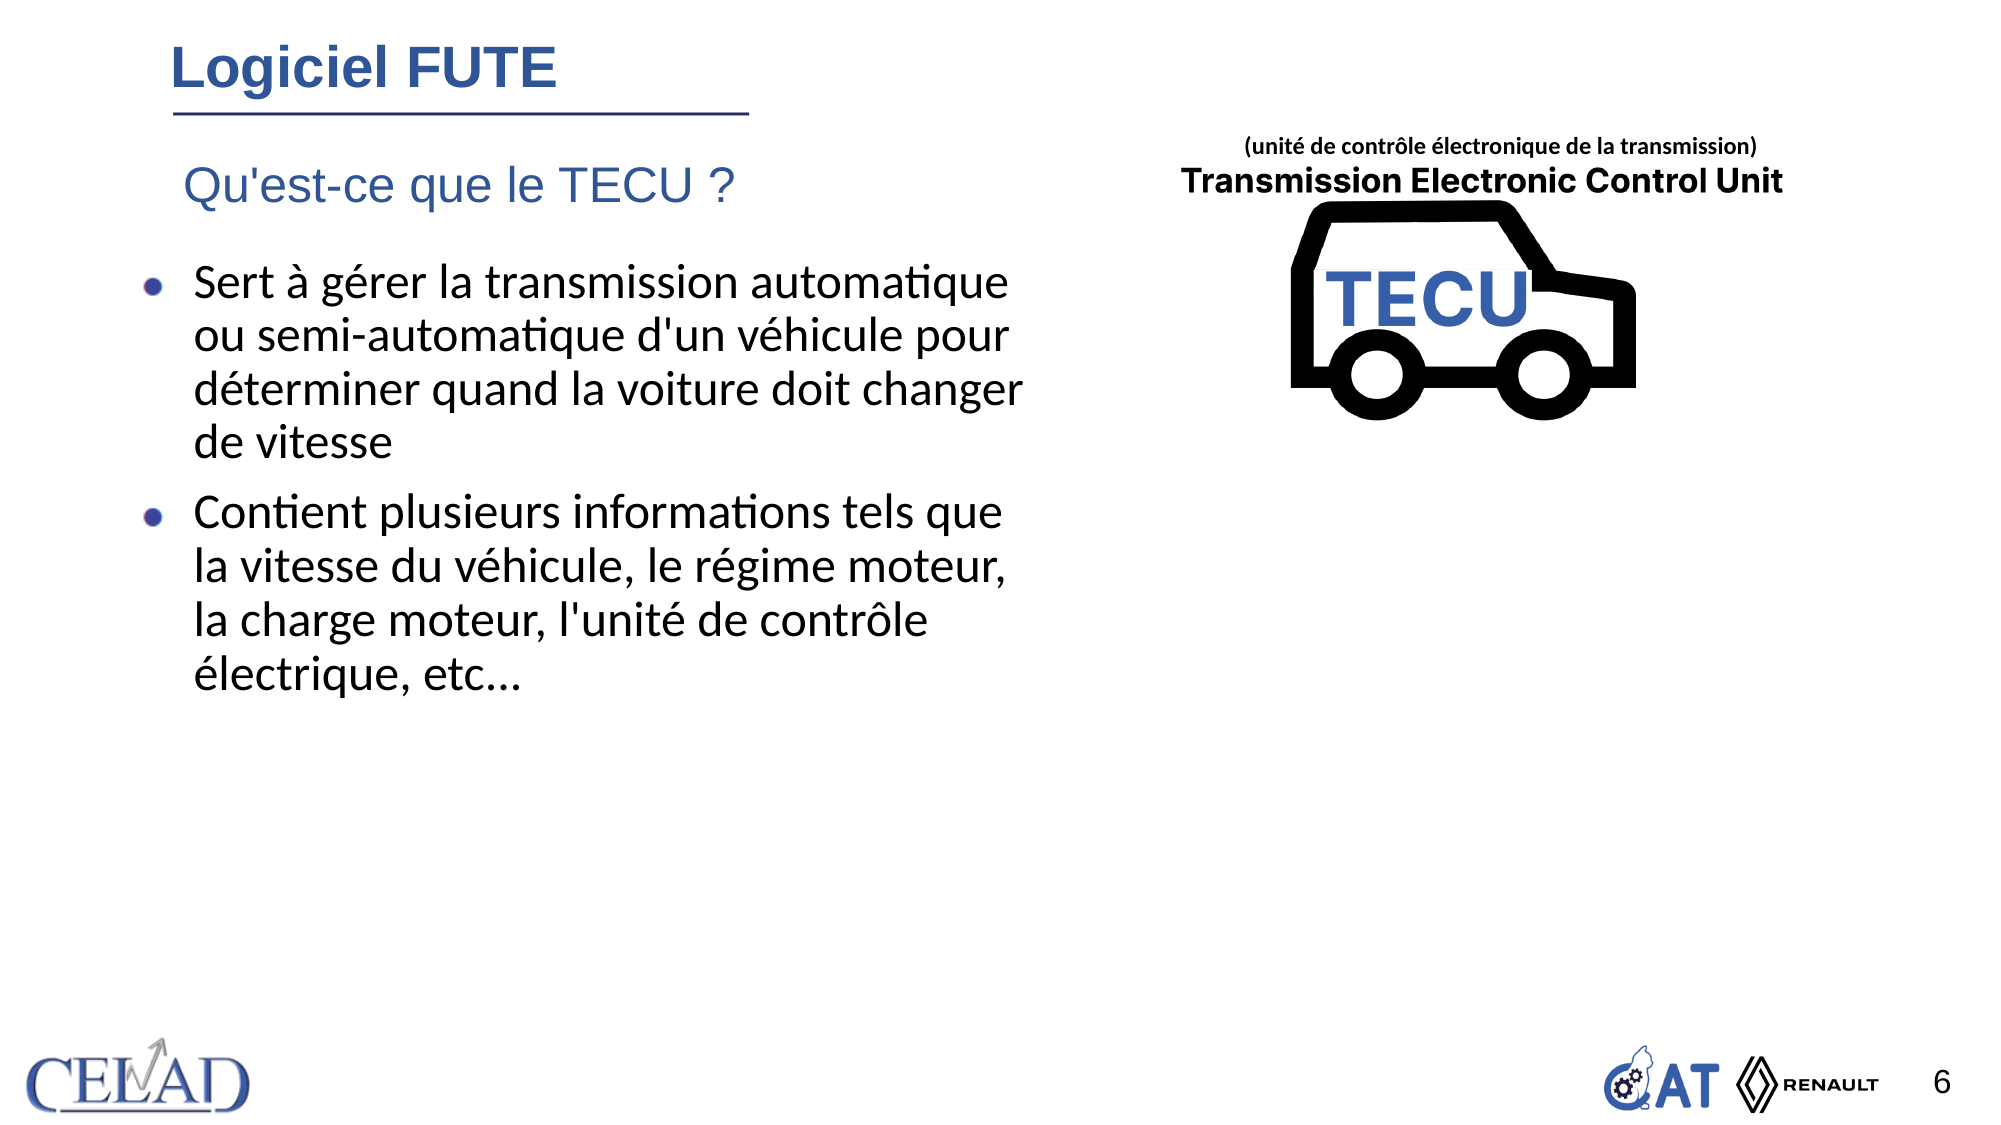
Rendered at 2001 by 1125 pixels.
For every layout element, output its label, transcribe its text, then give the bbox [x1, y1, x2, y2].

picture [167, 100, 754, 119]
text_box Contient plusieurs informations tels que la vitesse du véhicule, le régime moteur, la charge moteur, l'unité de contrôle électrique, etc... [178, 477, 1056, 725]
text_box Logiciel FUTE [155, 21, 1191, 97]
subtitle Qu'est-ce que le TECU ? [168, 151, 1015, 235]
text_box (unité de contrôle électronique de la transmission) [1229, 126, 1778, 163]
picture [1730, 1042, 1883, 1125]
text_box Sert à gérer la transmission automatique ou semi-automatique d'un véhicule pour déterminer quand la voiture doit changer de vitesse [178, 248, 1056, 477]
picture [136, 502, 168, 530]
picture [136, 272, 168, 299]
text_box 6 [1898, 1039, 1987, 1116]
picture [1161, 163, 1794, 423]
picture [20, 1034, 256, 1118]
picture [1603, 1045, 1721, 1111]
